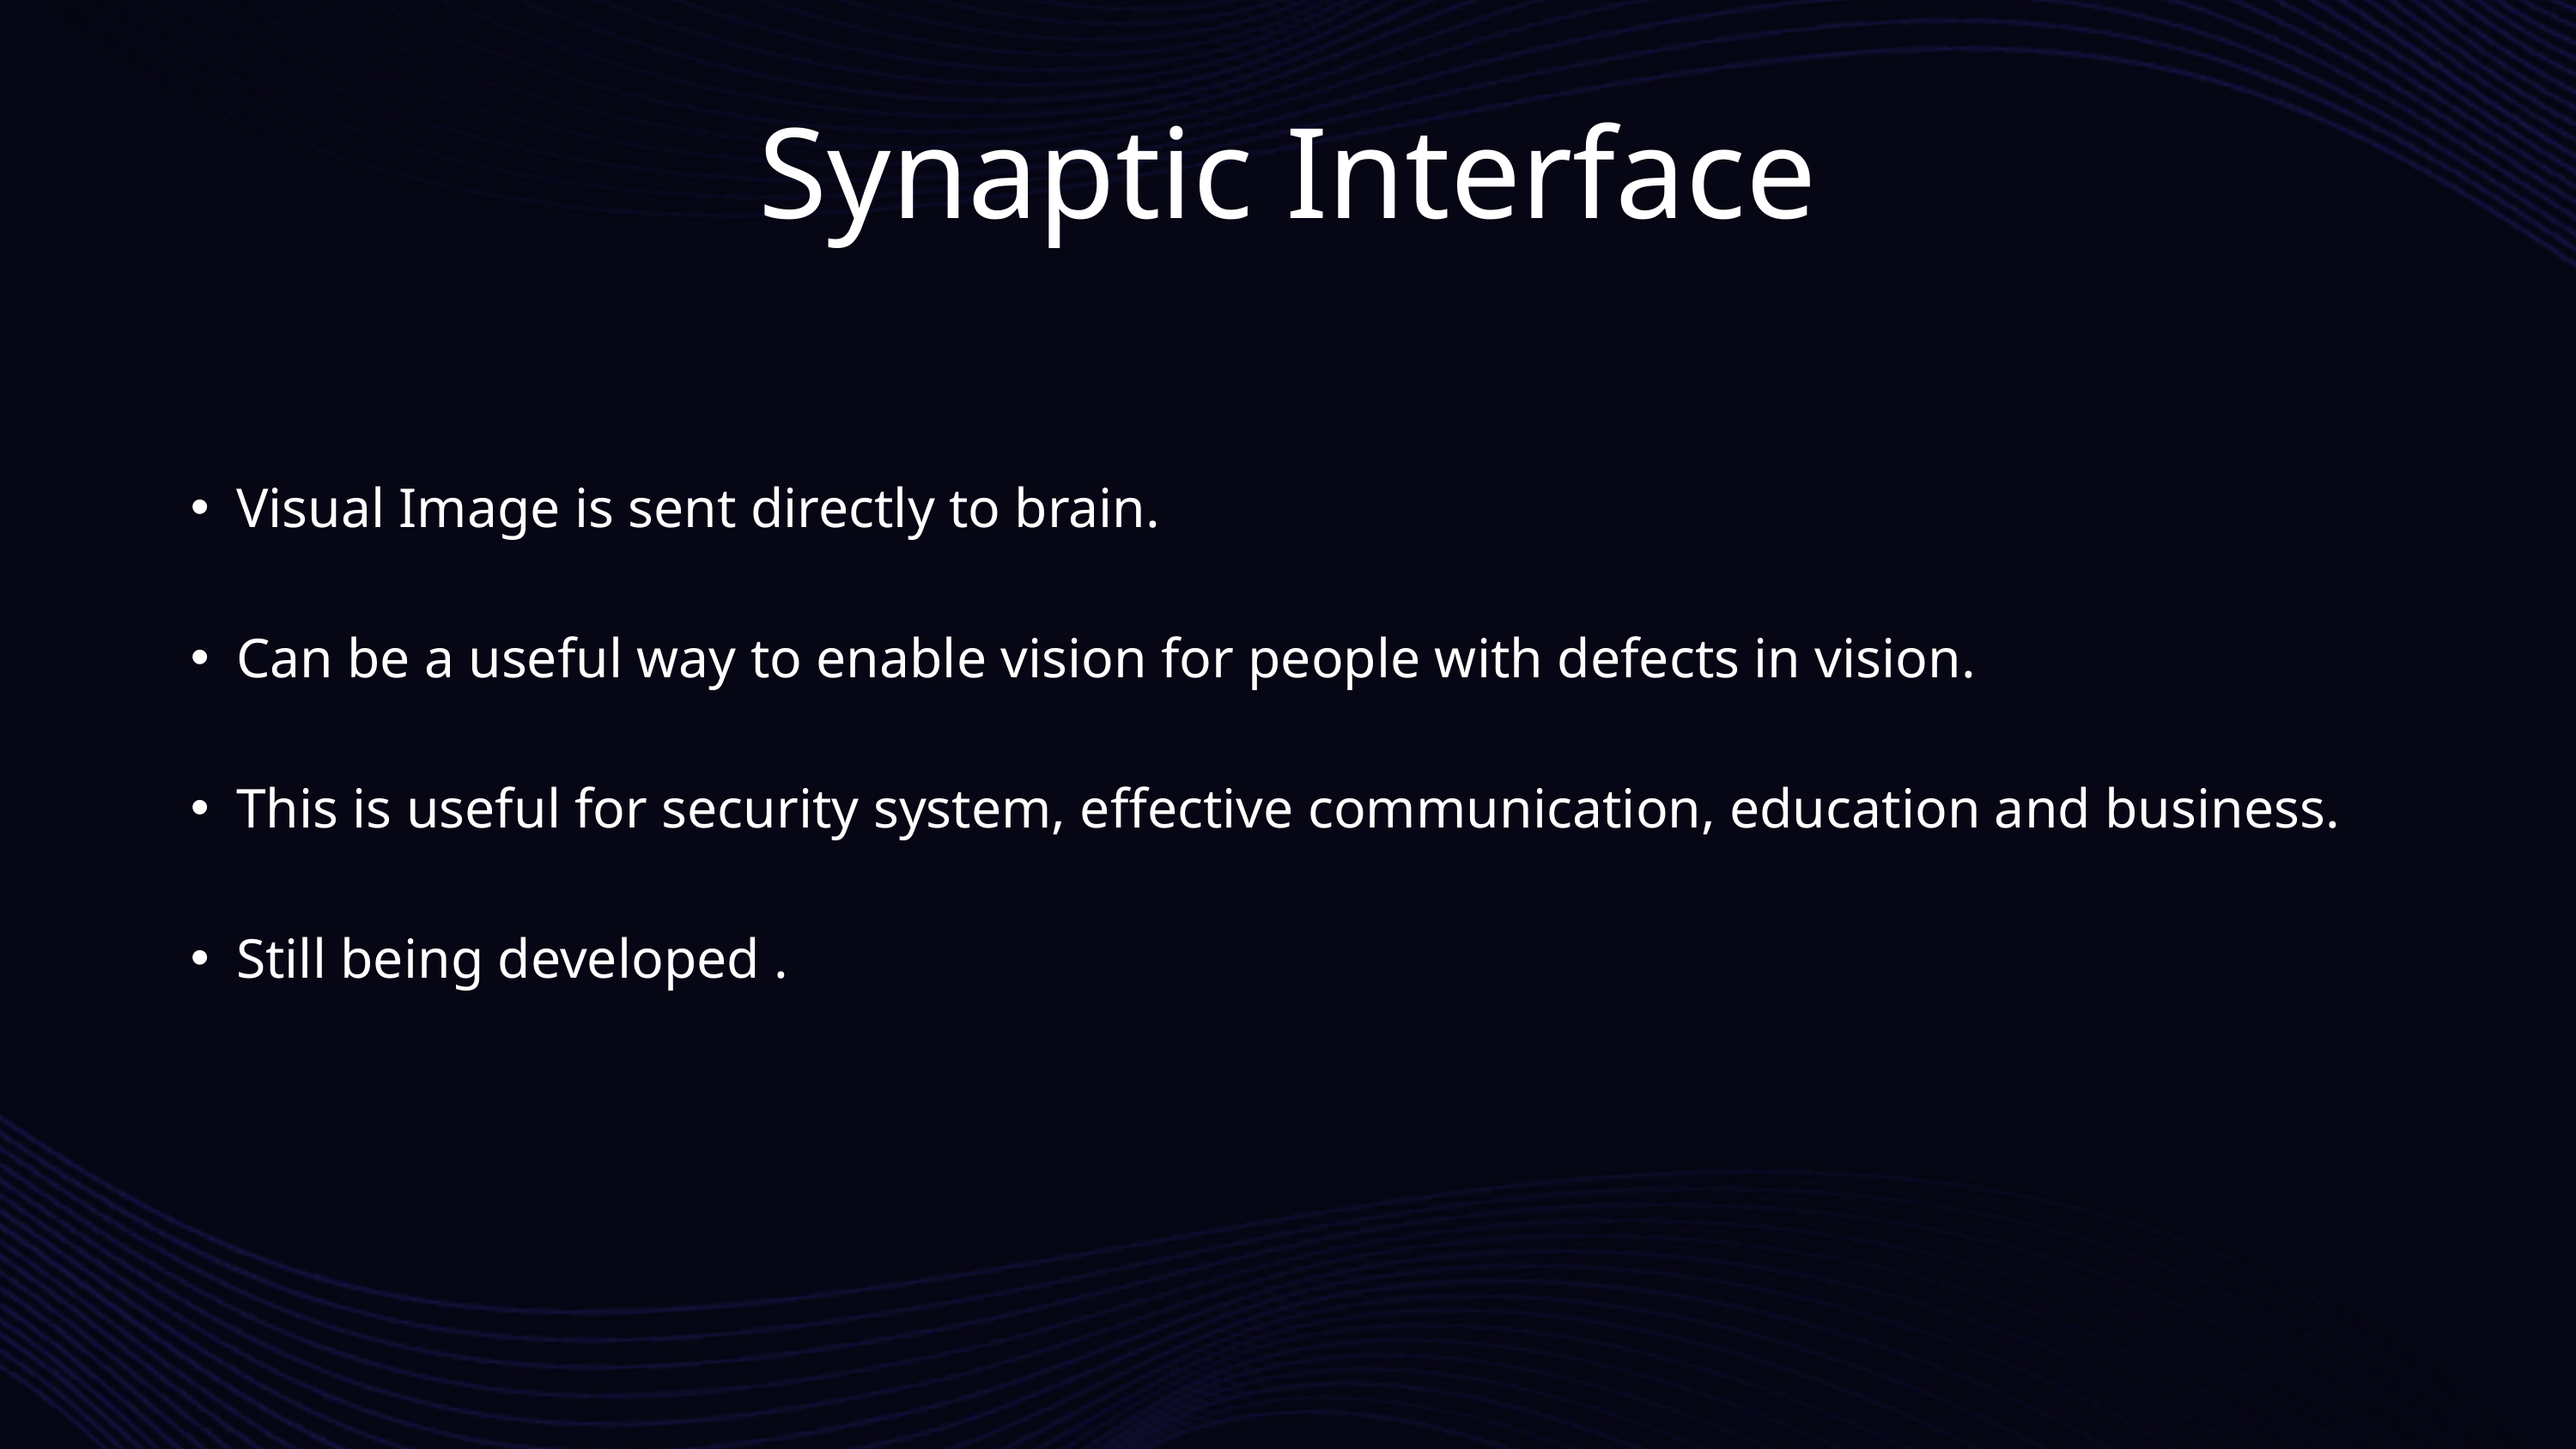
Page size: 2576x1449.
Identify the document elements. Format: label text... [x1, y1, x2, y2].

picture [0, 0, 2576, 559]
text_box Visual Image is sent directly to brain. Can be a useful way to enable vision for people with defects in vision. This is useful for security system, effective communication, education and business. Still being developed . [144, 464, 2432, 918]
picture [0, 842, 2576, 1449]
